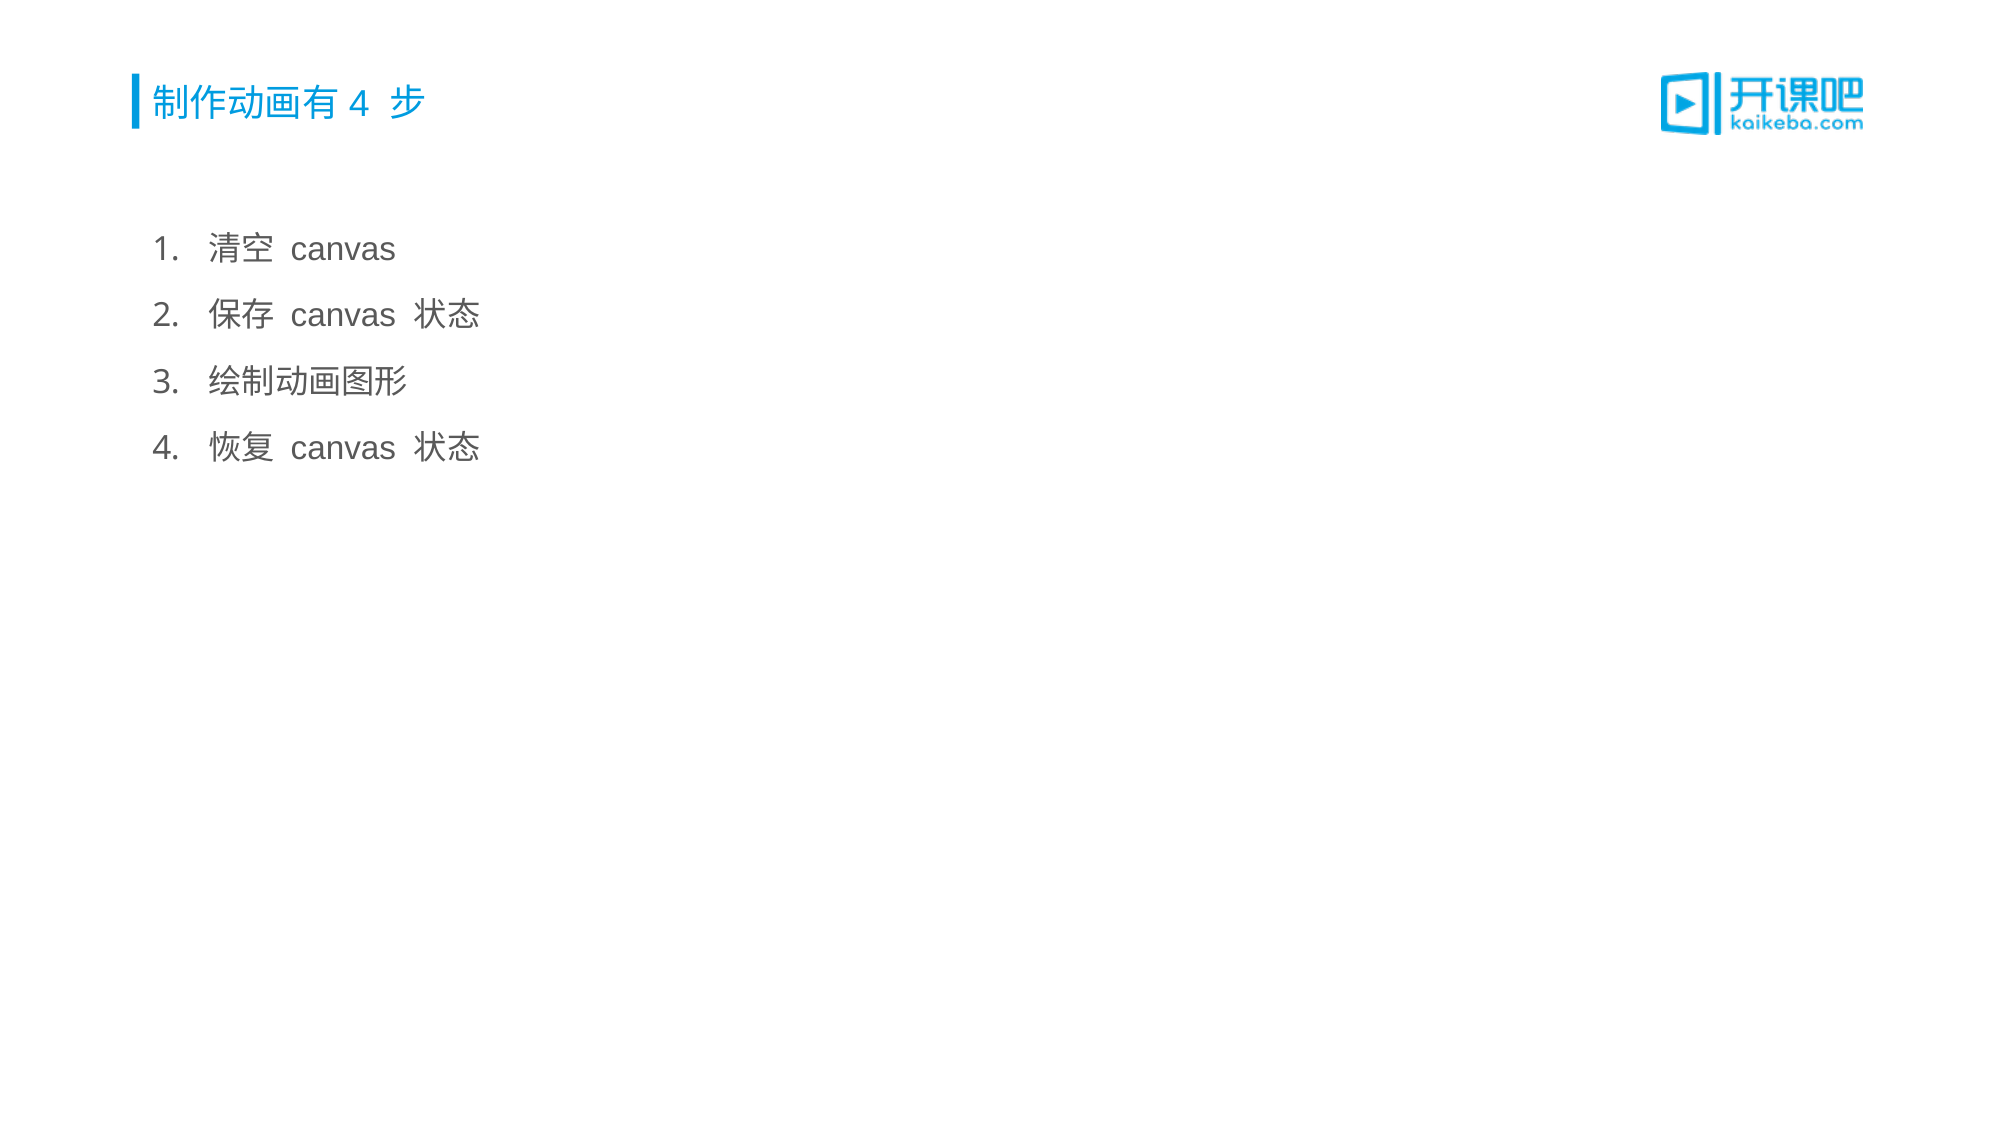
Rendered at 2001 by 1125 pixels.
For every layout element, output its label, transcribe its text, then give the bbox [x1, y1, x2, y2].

list 清空 canvas 保存 canvas 状态 绘制动画图形 恢复 canvas 状态 [137, 199, 1863, 1014]
title 制作动画有4 步 [137, 59, 1863, 148]
